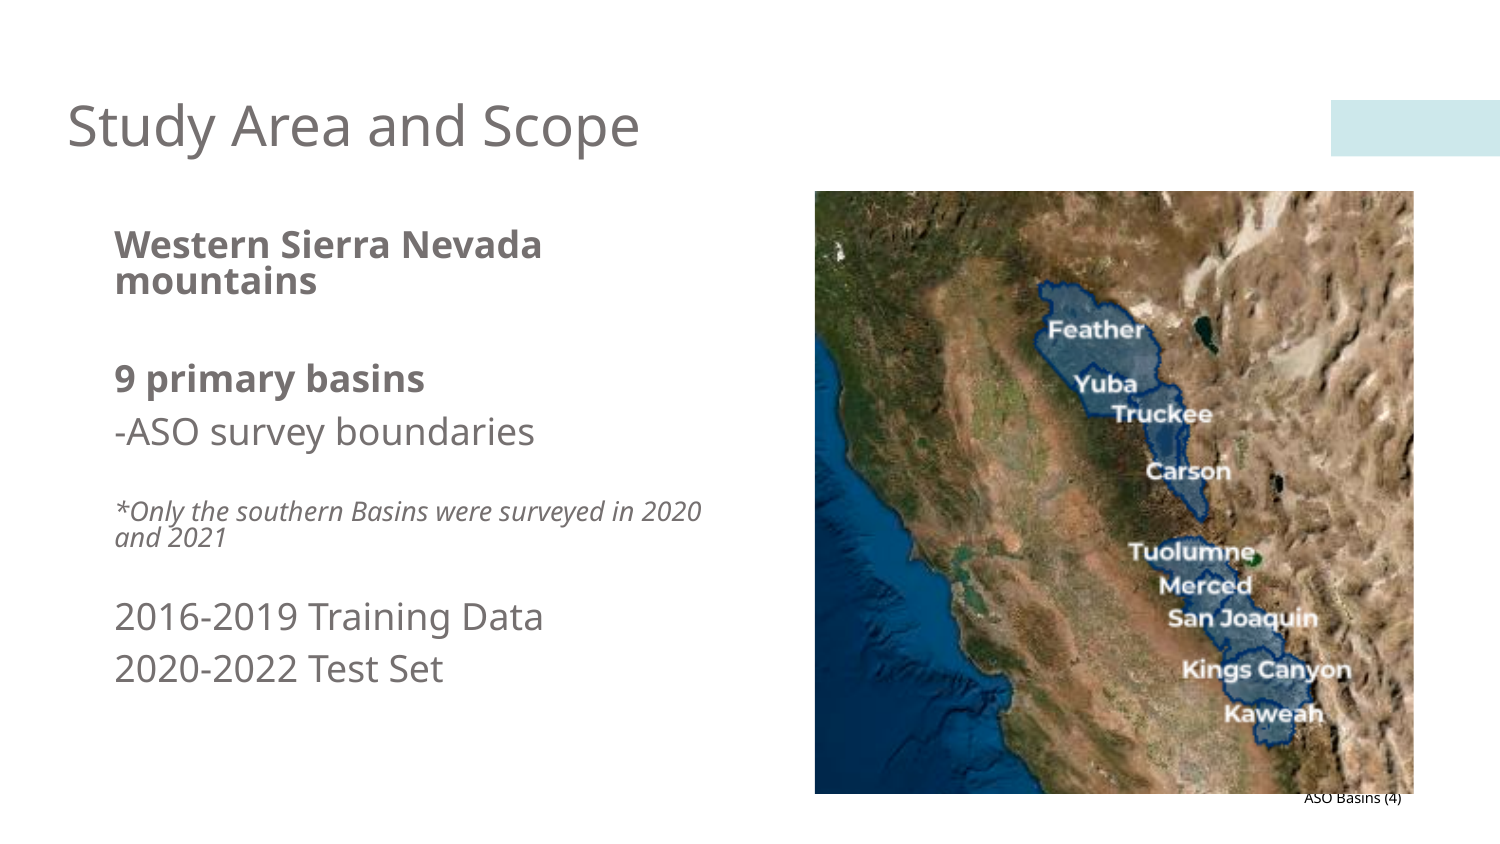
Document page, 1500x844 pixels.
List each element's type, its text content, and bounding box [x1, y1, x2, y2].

text_box ASO Basins (4) [103, 779, 1417, 815]
title Study Area and Scope [56, 46, 1444, 210]
picture [814, 190, 1414, 794]
list Western Sierra Nevada mountains 9 primary basins -ASO survey boundaries *Only the southern Basins were surveyed in 2020 and 2021 2016-2019 Training Data 2020-2022 Test Set [103, 224, 750, 760]
